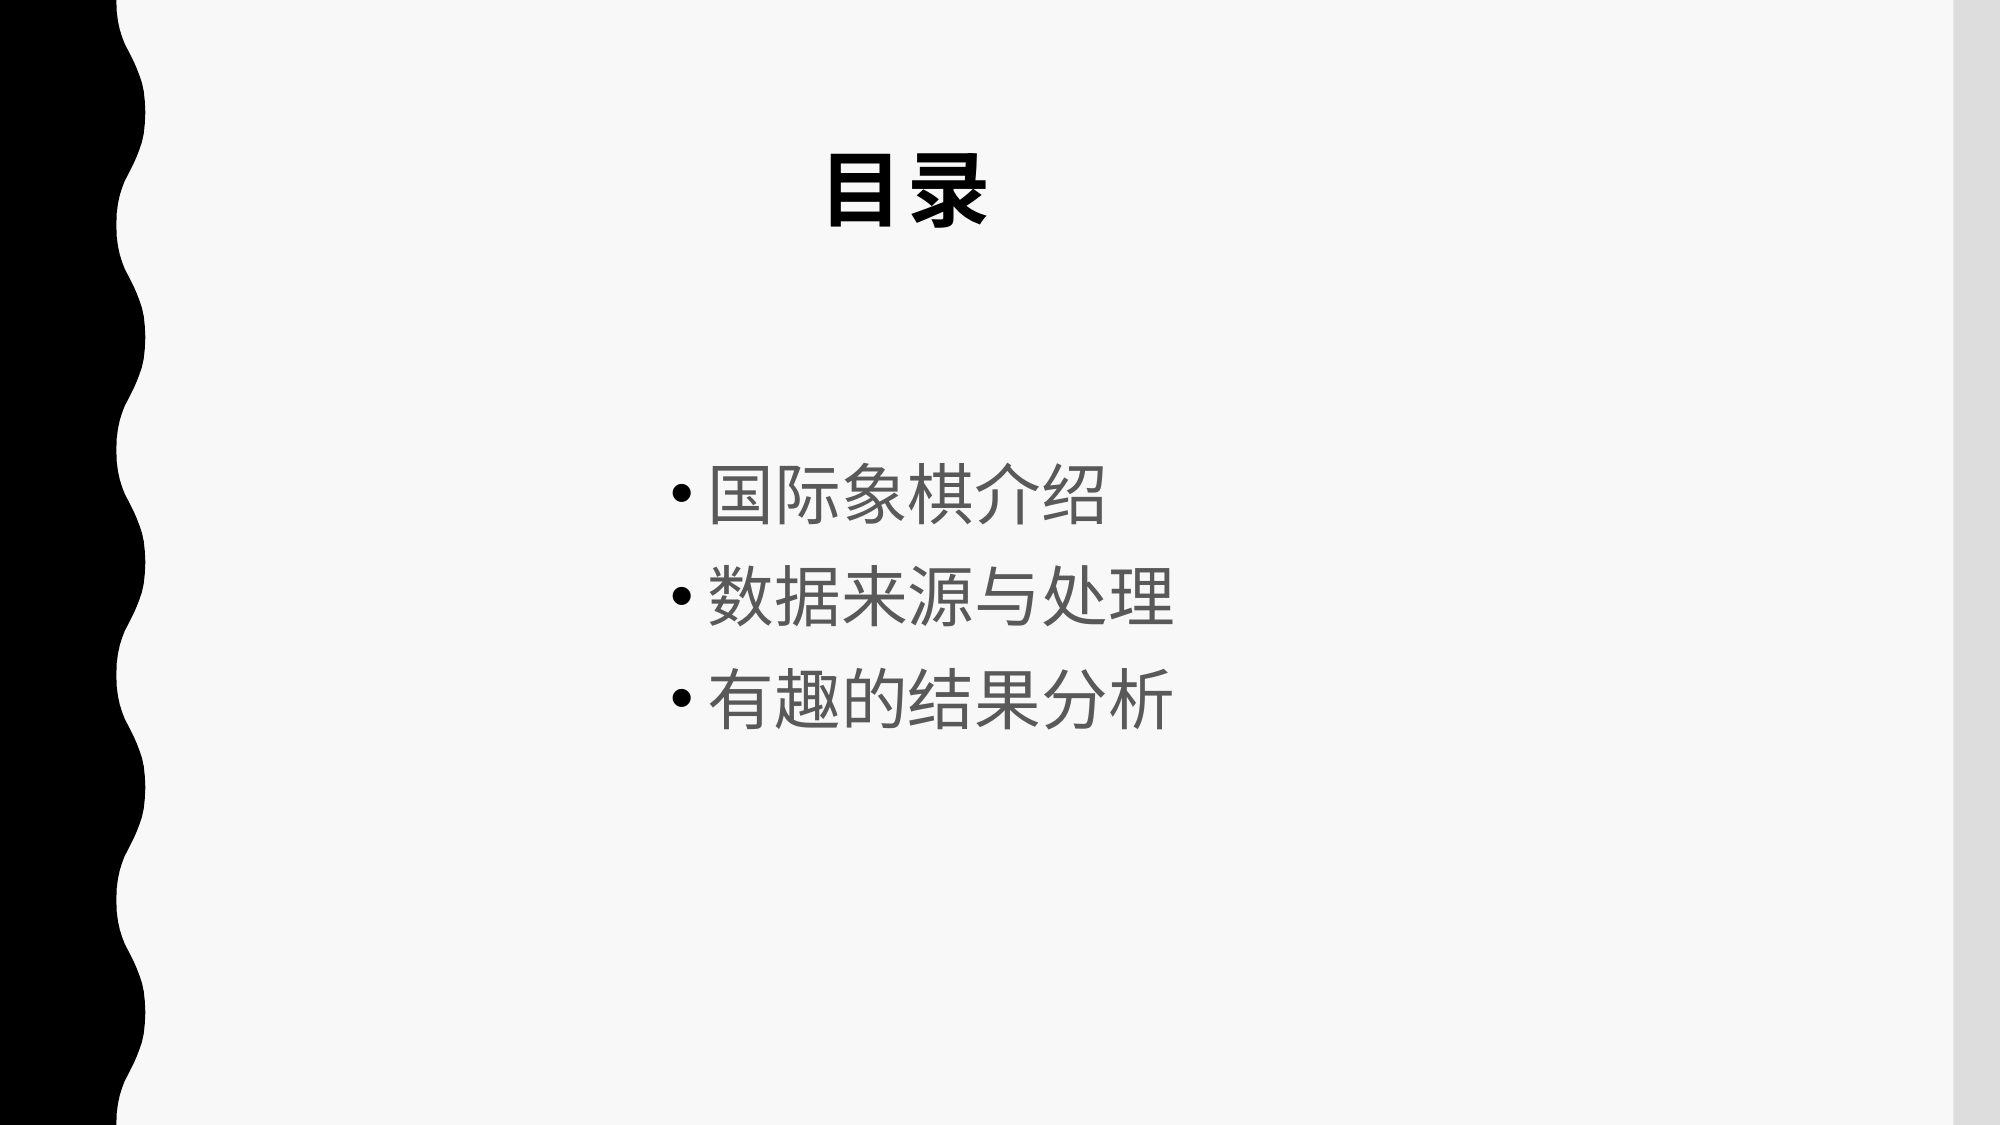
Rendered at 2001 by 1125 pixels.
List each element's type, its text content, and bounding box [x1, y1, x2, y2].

title 目录 [804, 140, 1043, 297]
list 国际象棋介绍 数据来源与处理 有趣的结果分析 [655, 436, 1205, 1027]
